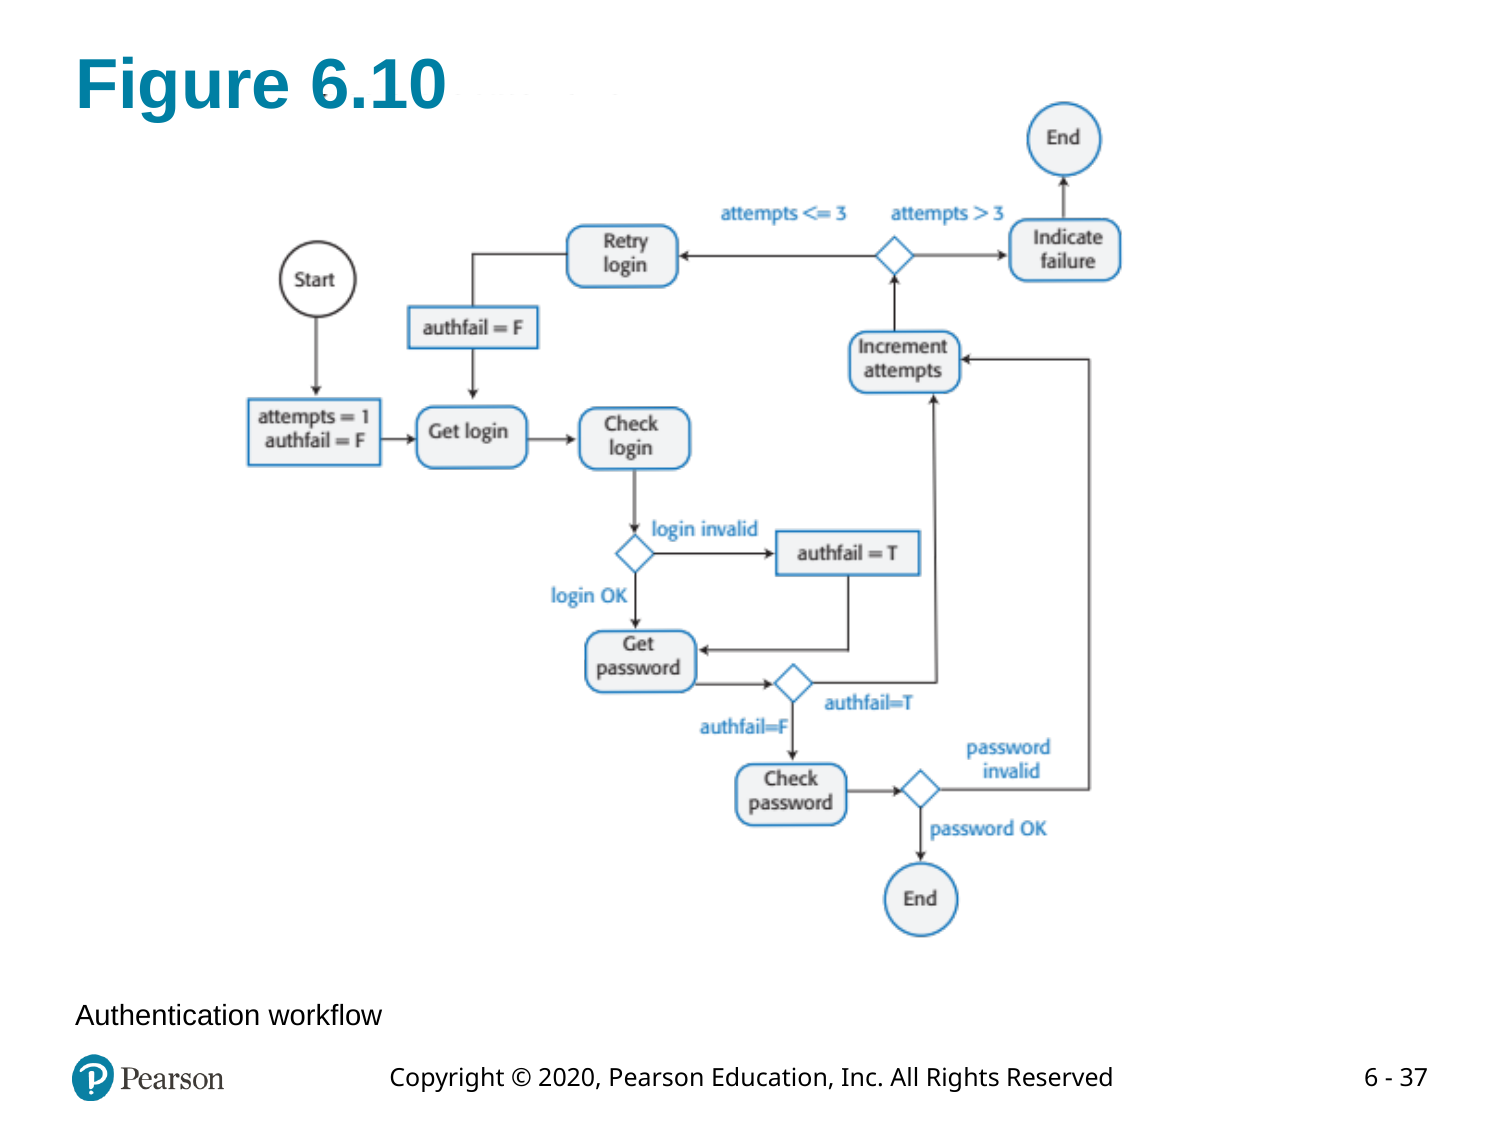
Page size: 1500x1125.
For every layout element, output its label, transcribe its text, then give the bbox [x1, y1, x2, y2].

picture [72, 1087, 83, 1101]
title Figure 6.10 [75, 37, 1425, 213]
picture [199, 93, 1176, 975]
picture [422, 93, 433, 100]
picture [81, 1064, 107, 1089]
list Authentication workflow [75, 880, 1425, 1031]
picture [99, 1054, 224, 1101]
picture [324, 93, 336, 100]
picture [72, 1054, 89, 1072]
picture [199, 93, 209, 101]
